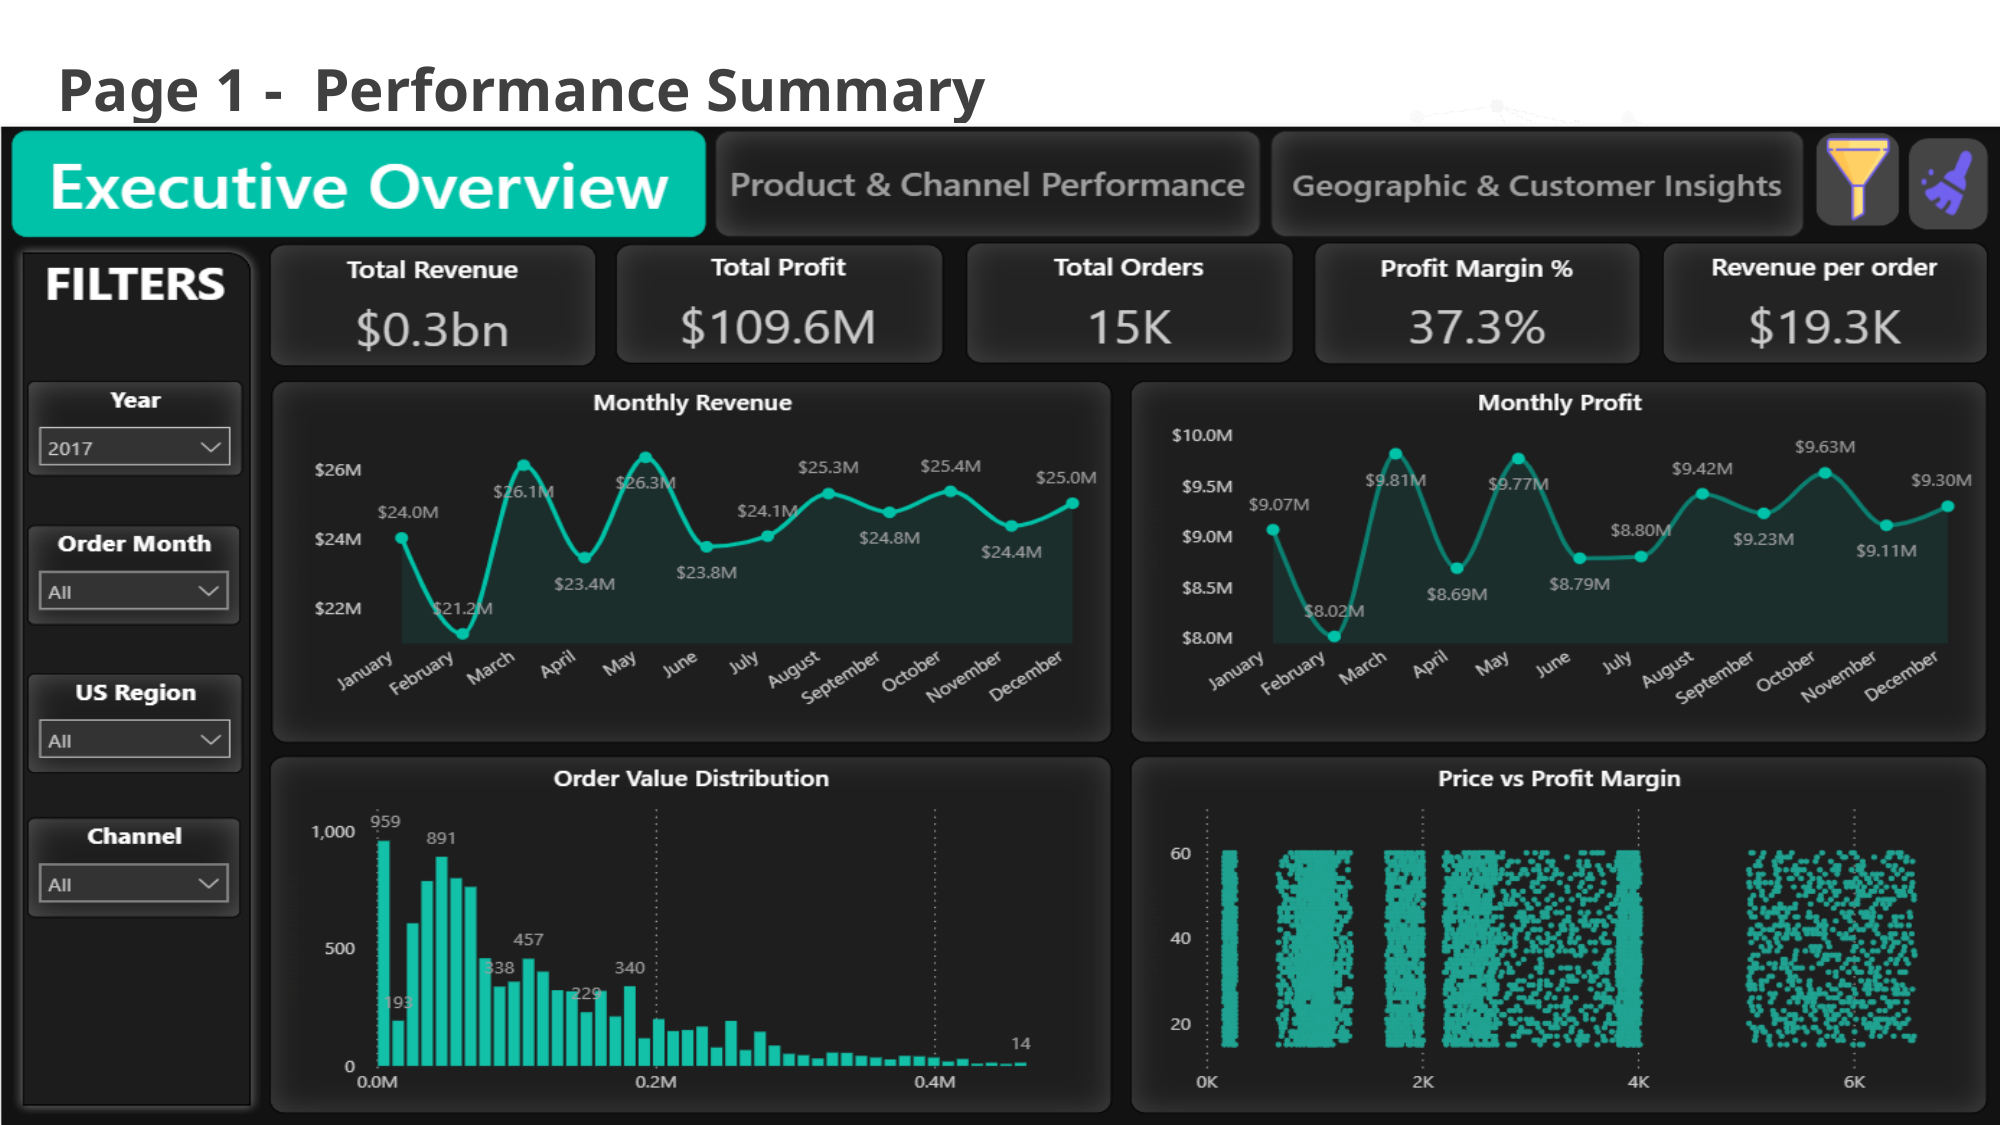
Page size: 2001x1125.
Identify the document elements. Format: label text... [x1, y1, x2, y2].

title Page 1 - Performance Summary [57, 53, 1069, 121]
picture [0, 98, 2000, 1125]
